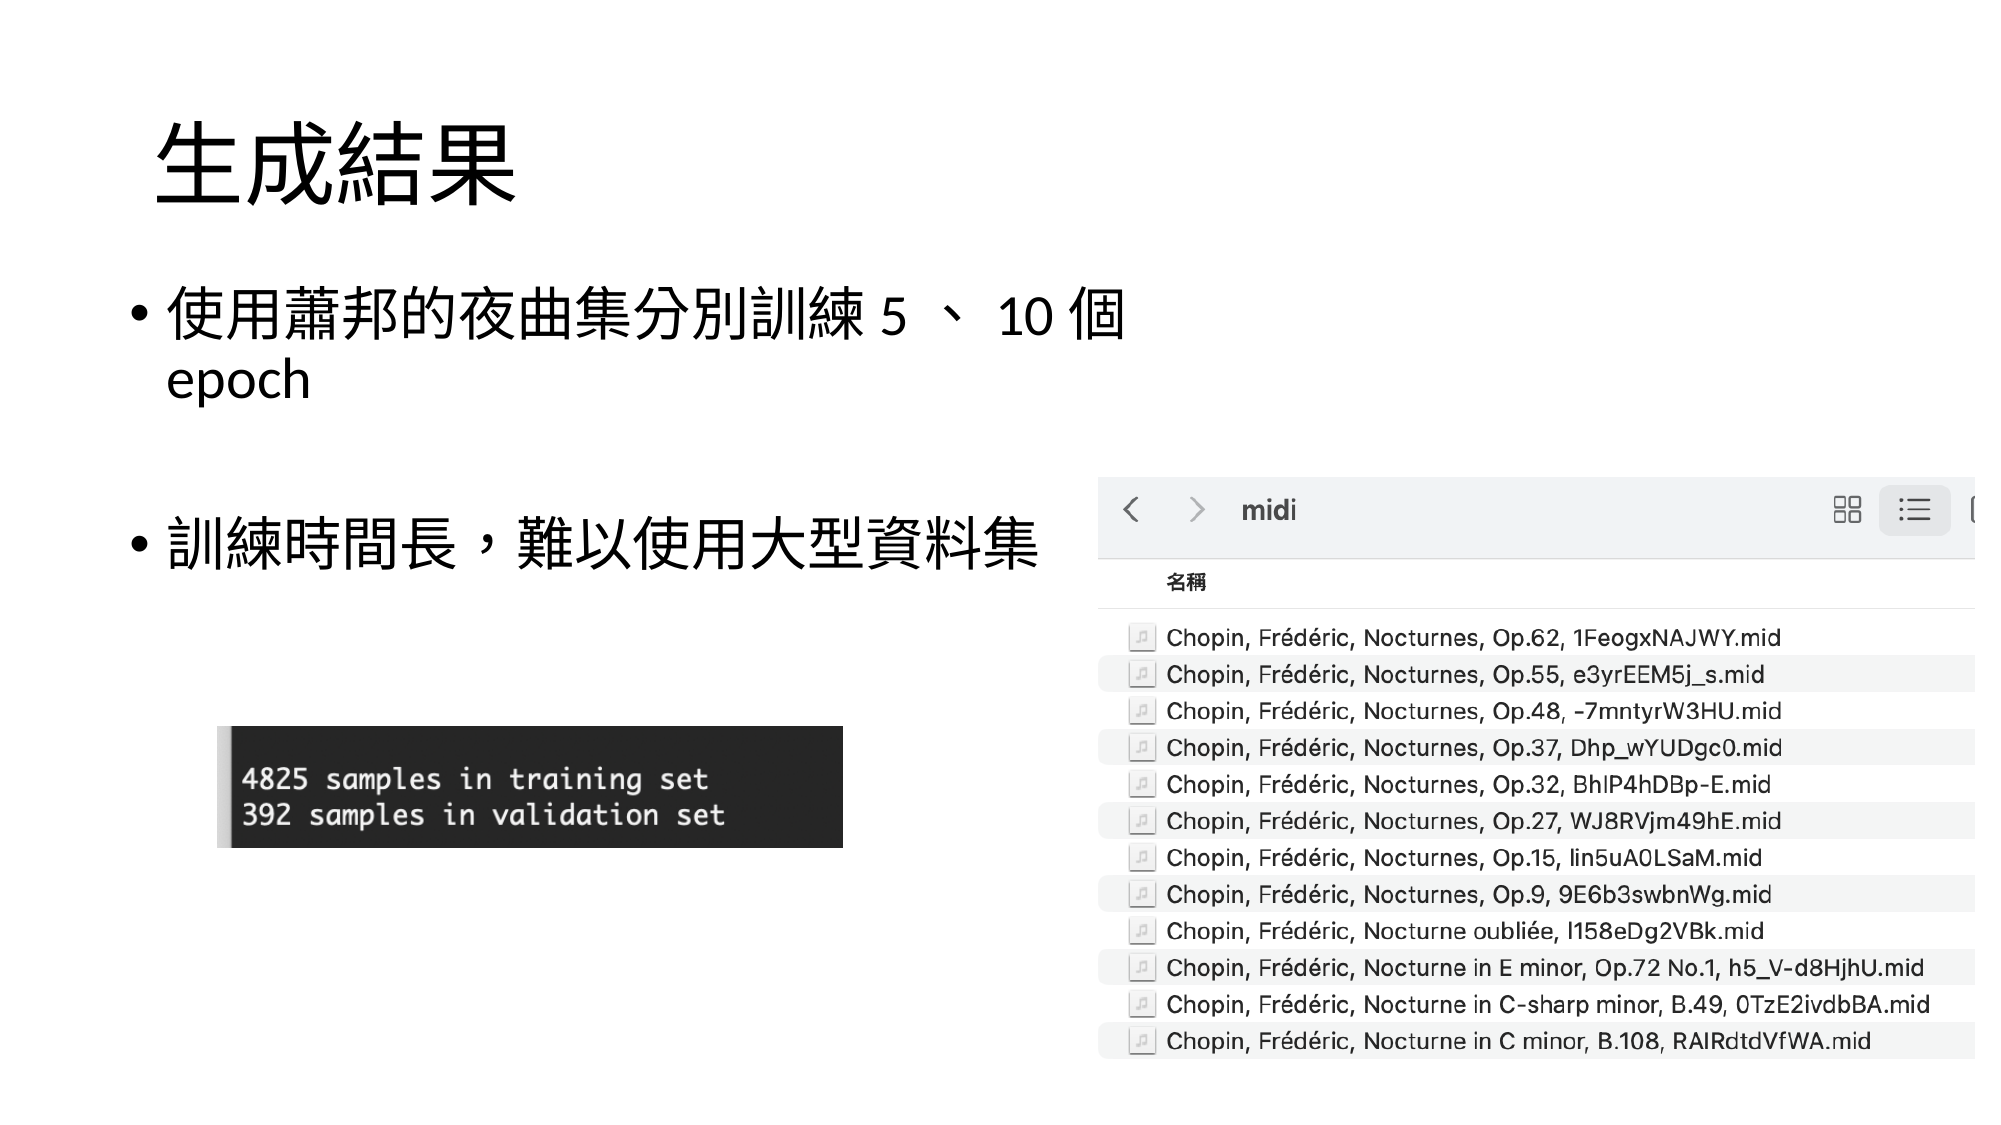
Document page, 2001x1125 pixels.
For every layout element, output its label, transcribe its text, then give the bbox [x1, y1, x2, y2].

picture [217, 726, 843, 848]
title 生成結果 [137, 59, 1863, 278]
list 使用蕭邦的夜曲集分別訓練5、10個epoch 訓練時間長，難以使用大型資料集 [114, 277, 1261, 992]
picture [1098, 477, 1975, 1082]
